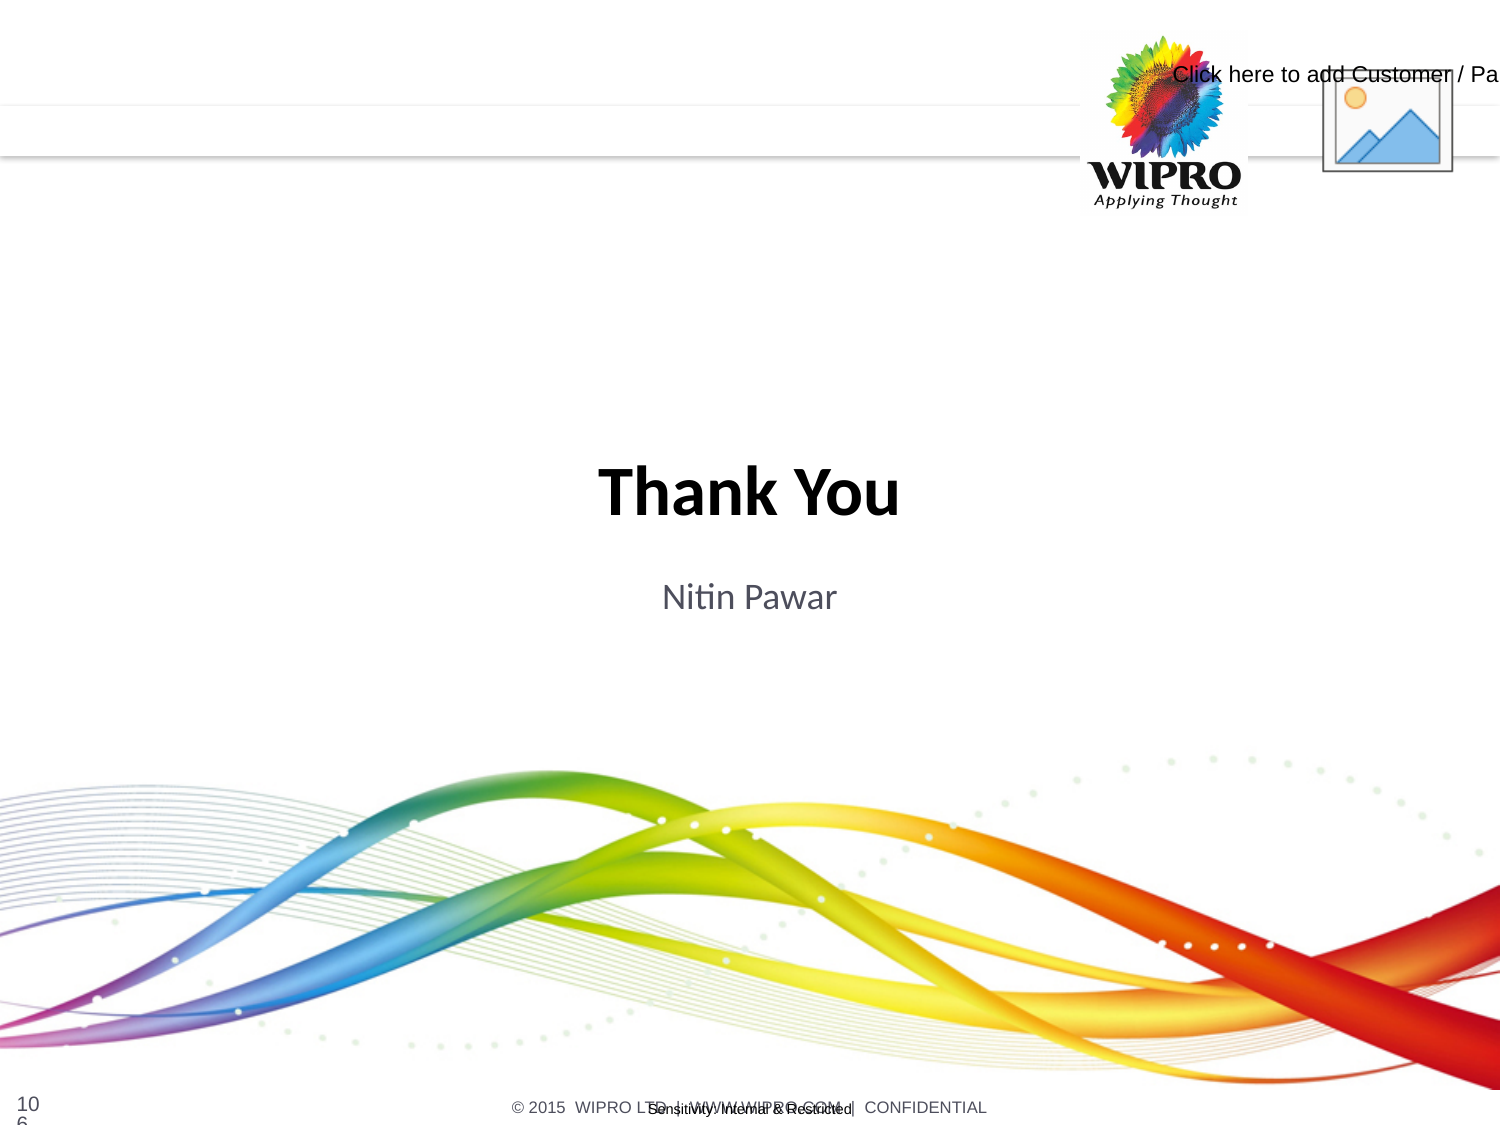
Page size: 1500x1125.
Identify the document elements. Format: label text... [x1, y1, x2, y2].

picture [1314, 51, 1463, 192]
list Thank You [110, 437, 1390, 547]
picture [0, 733, 1500, 1090]
list Nitin Pawar [110, 564, 1390, 629]
picture [1080, 30, 1248, 216]
